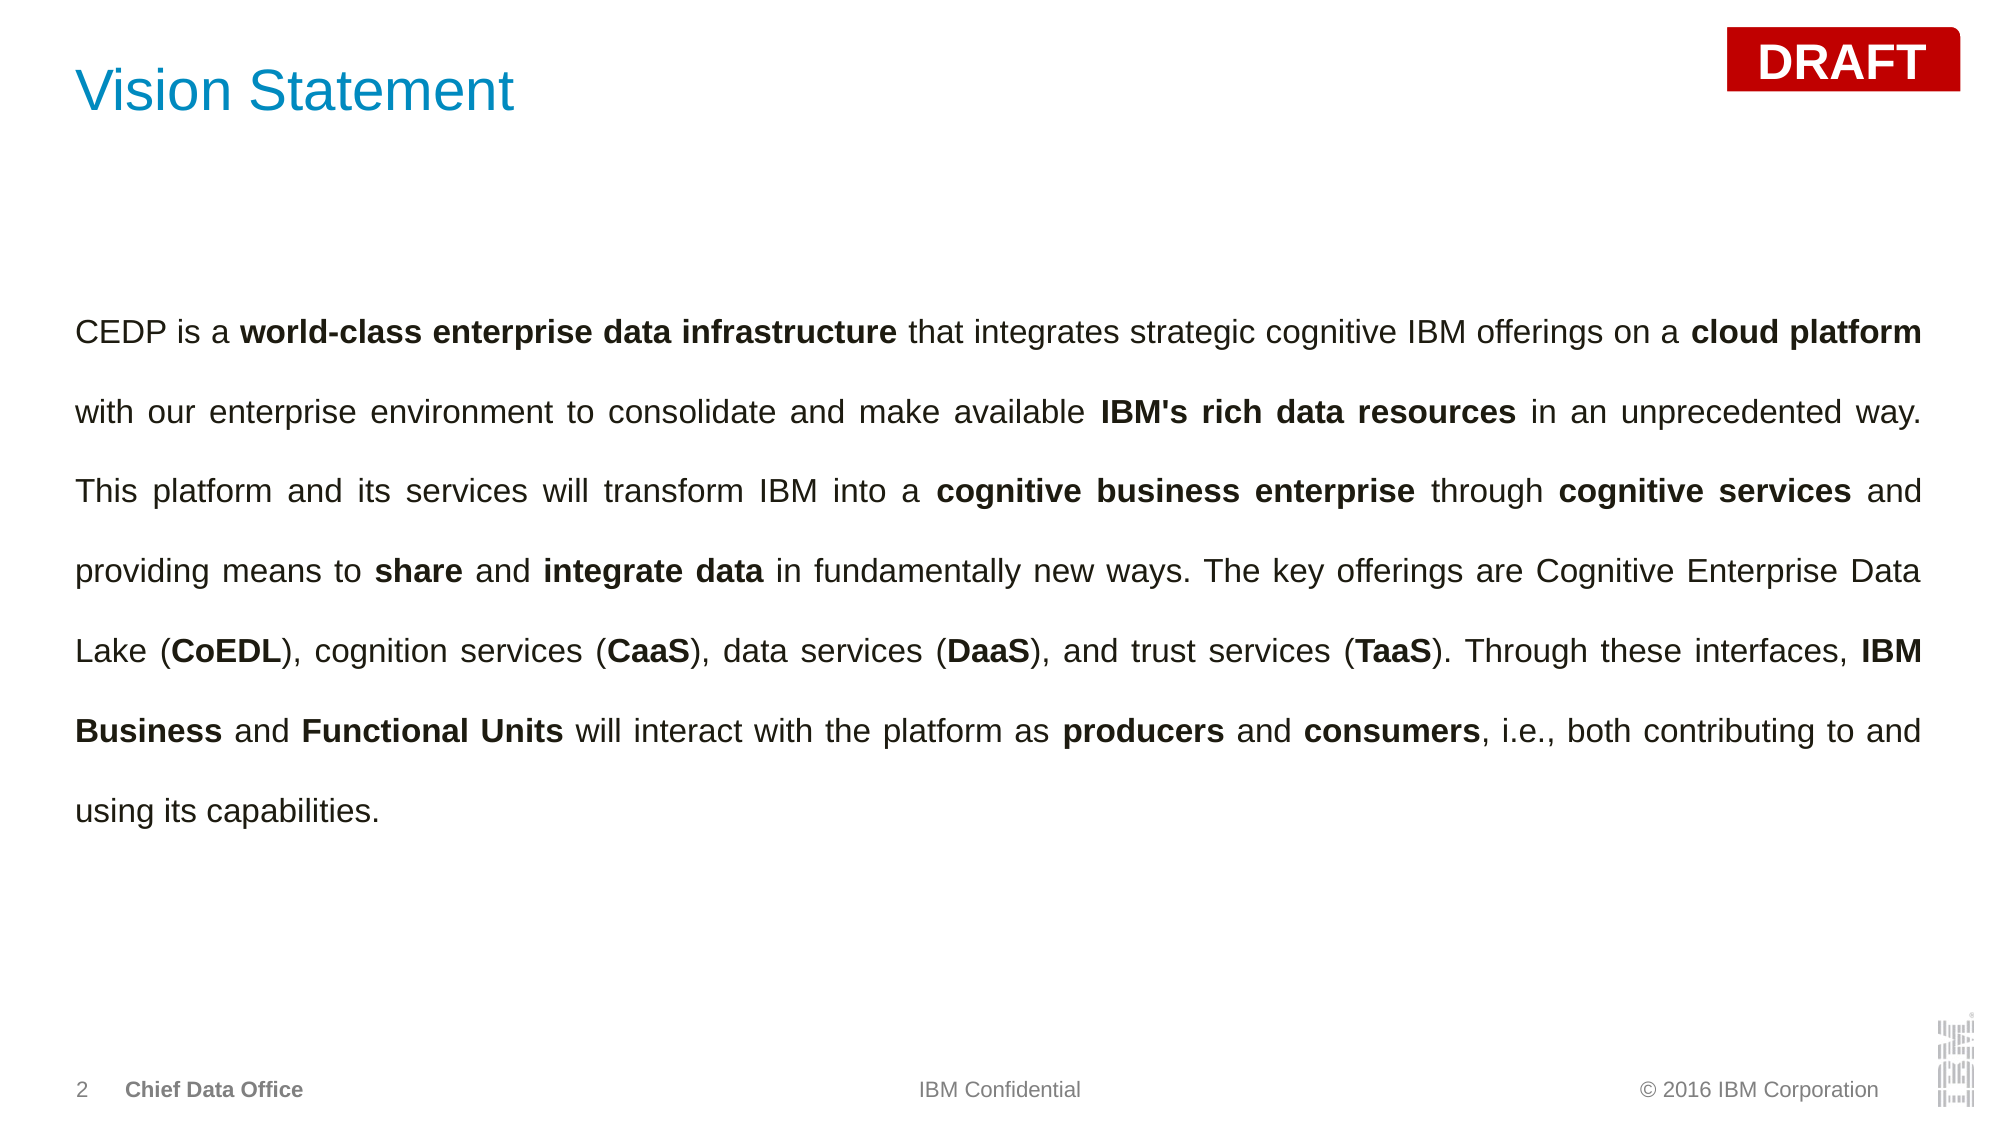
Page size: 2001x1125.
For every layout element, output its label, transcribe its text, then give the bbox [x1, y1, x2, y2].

picture [1938, 1012, 1974, 1107]
list CEDP is a world-class enterprise data infrastructure that integrates strategic cognitive IBM offerings on a cloud platform with our enterprise environment to consolidate and make available IBM's rich data resources in an unprecedented way. This platform and its services will transform IBM into a cognitive business enterprise through cognitive services and providing means to share and integrate data in fundamentally new ways. The key offerings are Cognitive Enterprise Data Lake (CoEDL), cognition services (CaaS), data services (DaaS), and trust services (TaaS). Through these interfaces, IBM Business and Functional Units will interact with the platform as producers and consumers, i.e., both contributing to and using its capabilities. [60, 262, 1938, 1005]
title Vision Statement [60, 45, 1938, 233]
